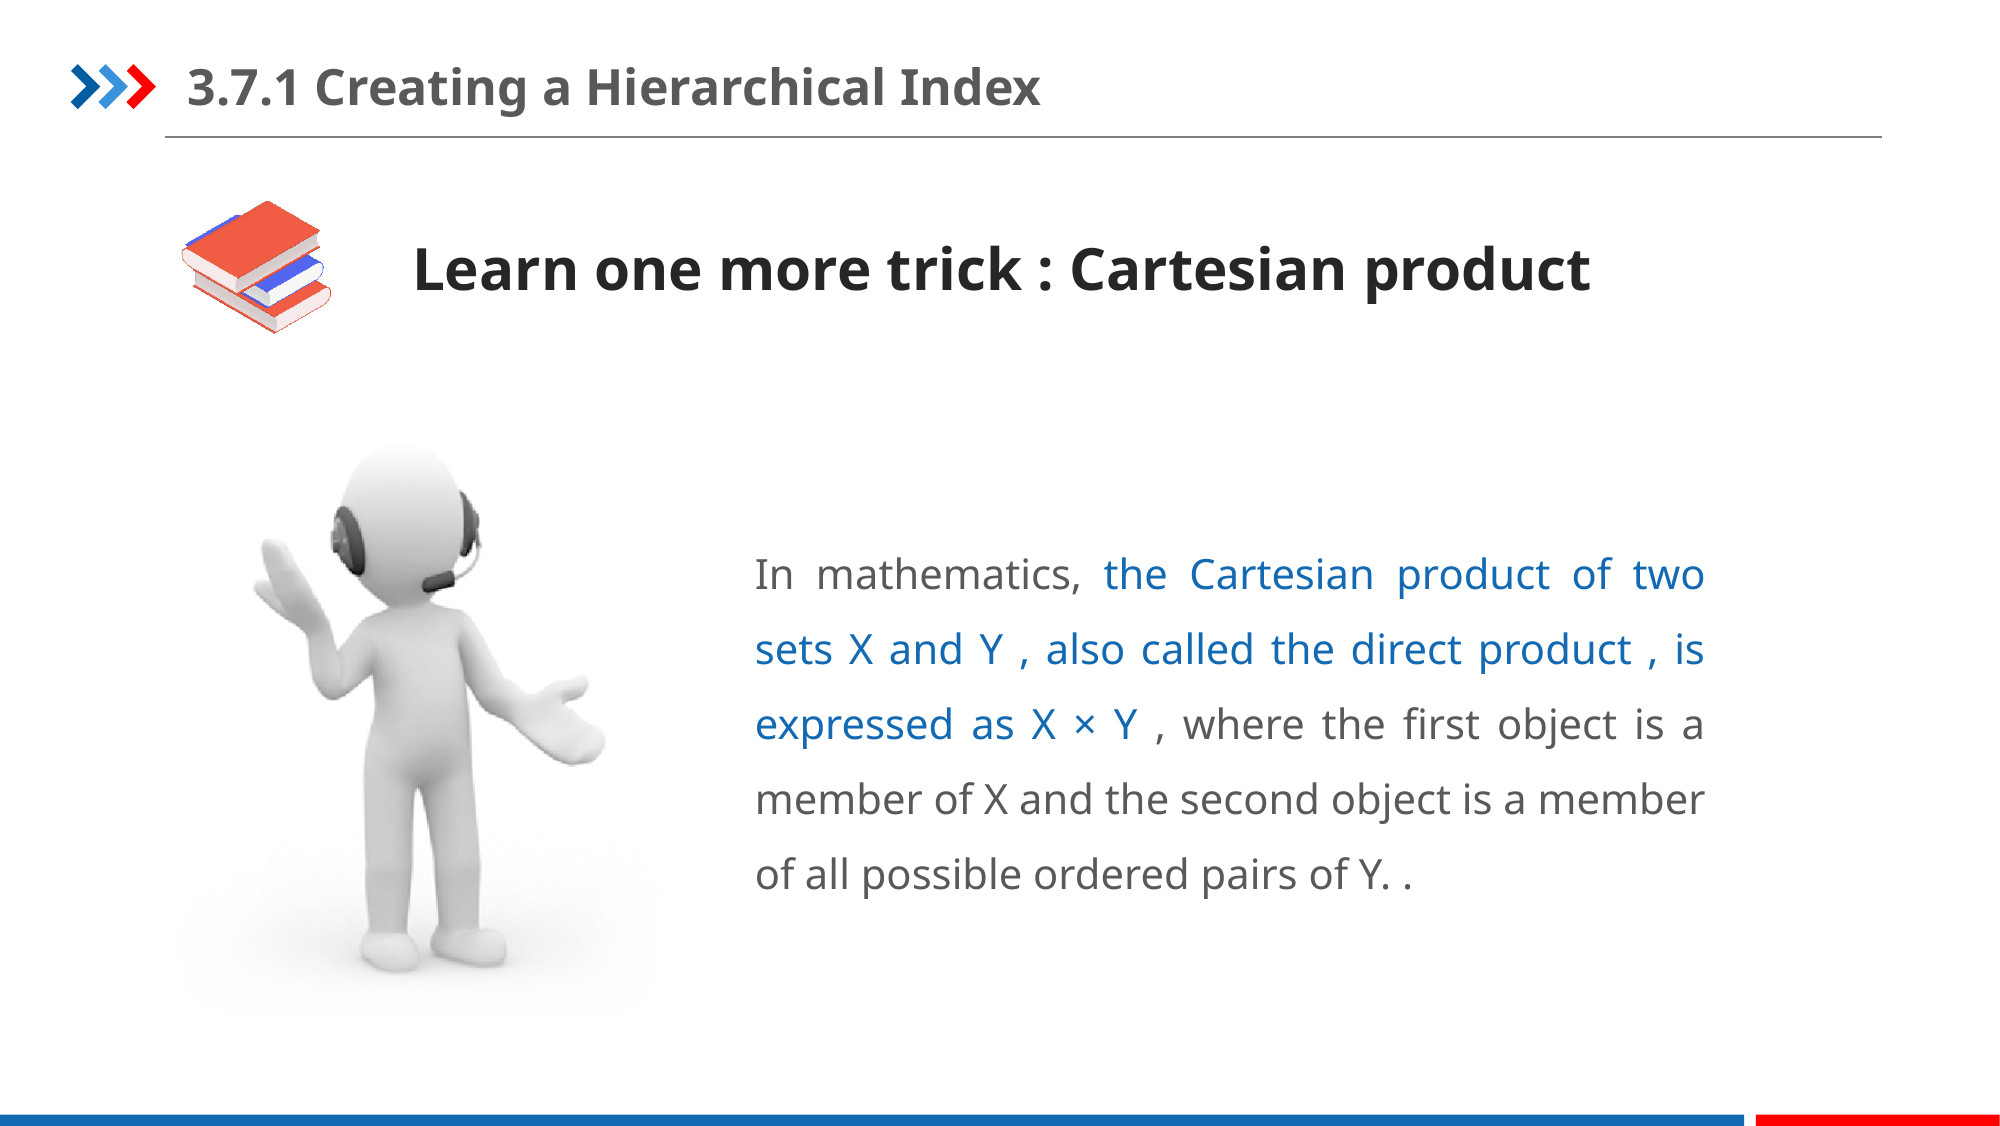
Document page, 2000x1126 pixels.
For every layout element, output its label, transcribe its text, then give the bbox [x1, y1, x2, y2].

text_box Learn one more trick : Cartesian product [743, 224, 1662, 310]
text_box In mathematics, the Cartesian product of two sets X and Y , also called the direct product , is expressed as X × Y , where the first object is a member of X and the second object is a member of all possible ordered pairs of Y. . [743, 515, 1721, 906]
picture [96, 172, 739, 1126]
text_box 3.7.1 Creating a Hierarchical Index [187, 43, 1201, 127]
